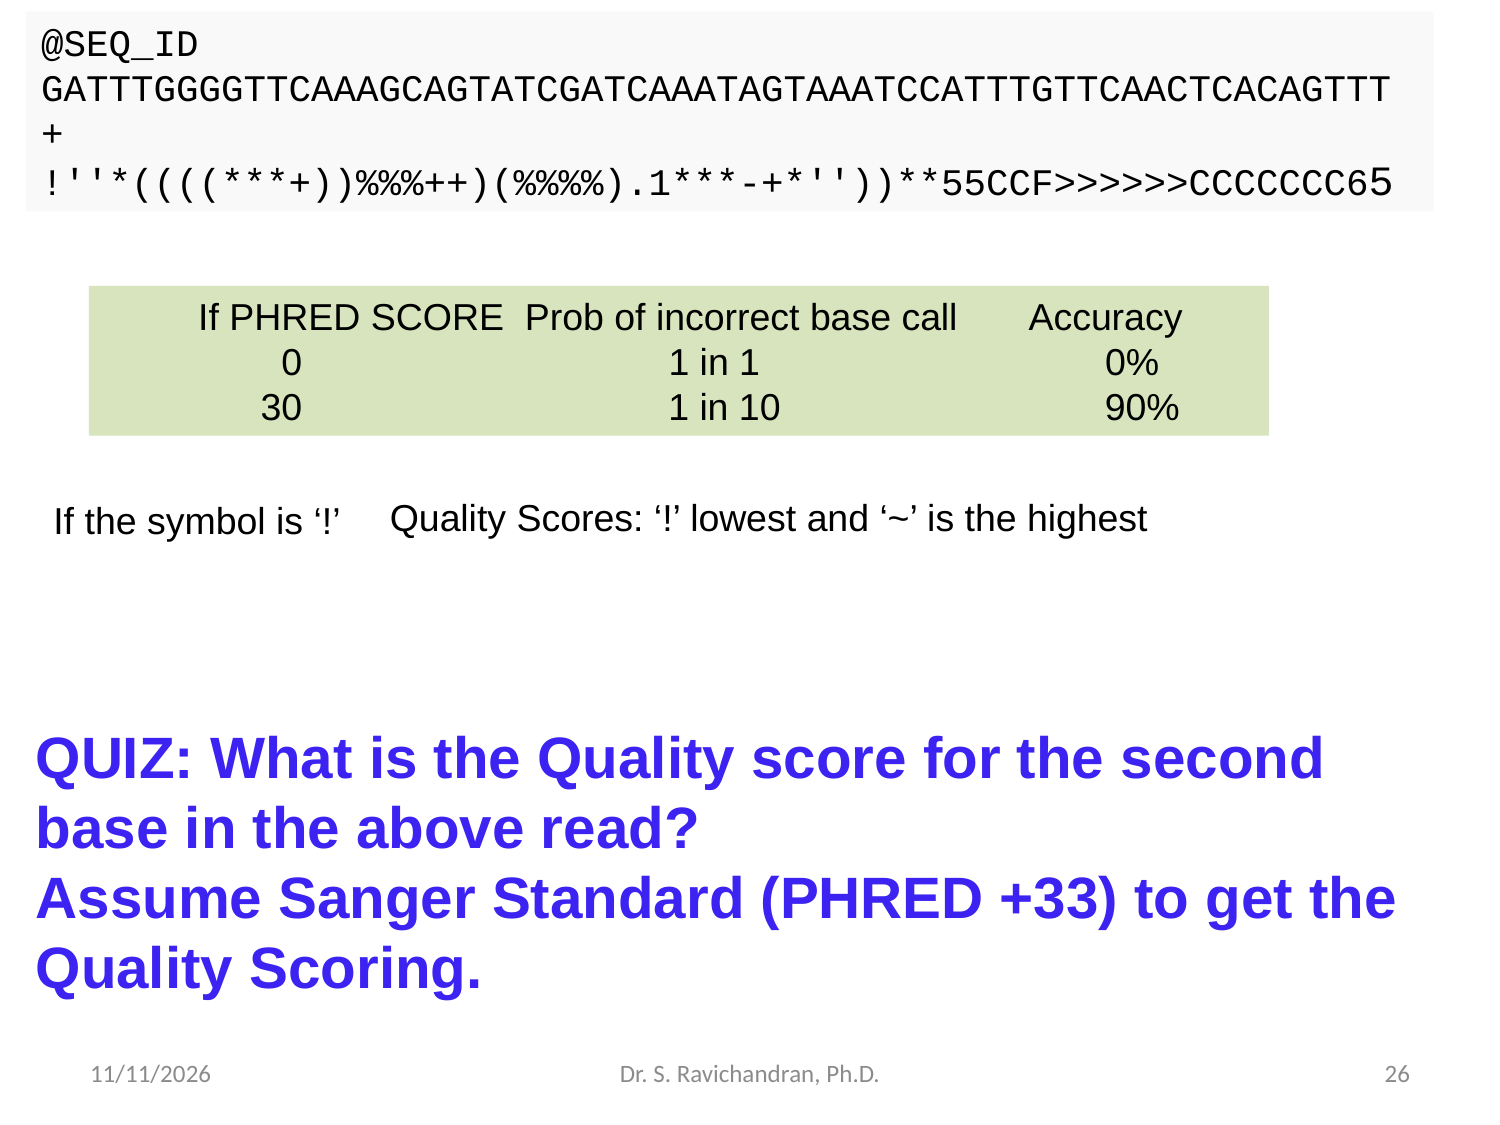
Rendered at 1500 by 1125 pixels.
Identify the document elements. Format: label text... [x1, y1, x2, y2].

text_box If the symbol is ‘!’ [38, 489, 374, 550]
text_box If PHRED SCORE Prob of incorrect base call Accuracy 0 1 in 1 0% 30 1 in 10 90% [88, 285, 1269, 436]
text_box QUIZ: What is the Quality score for the second base in the above read? Assume Sanger Standard (PHRED +33) to get the Quality Scoring. [21, 712, 1485, 1008]
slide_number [75, 1042, 425, 1103]
text_box Quality Scores: ‘!’ lowest and ‘~’ is the highest [374, 486, 1484, 637]
text_box @SEQ_ID GATTTGGGGTTCAAAGCAGTATCGATCAAATAGTAAATCCATTTGTTCAACTCACAGTTT + !''*((((***+))%%%++)(%%%%).1***-+*''))**55CCF>>>>>>CCCCCCC65 [25, 11, 1434, 212]
slide_number 26 [1074, 1042, 1425, 1103]
footer Dr. S. Ravichandran, Ph.D. [512, 1042, 988, 1103]
